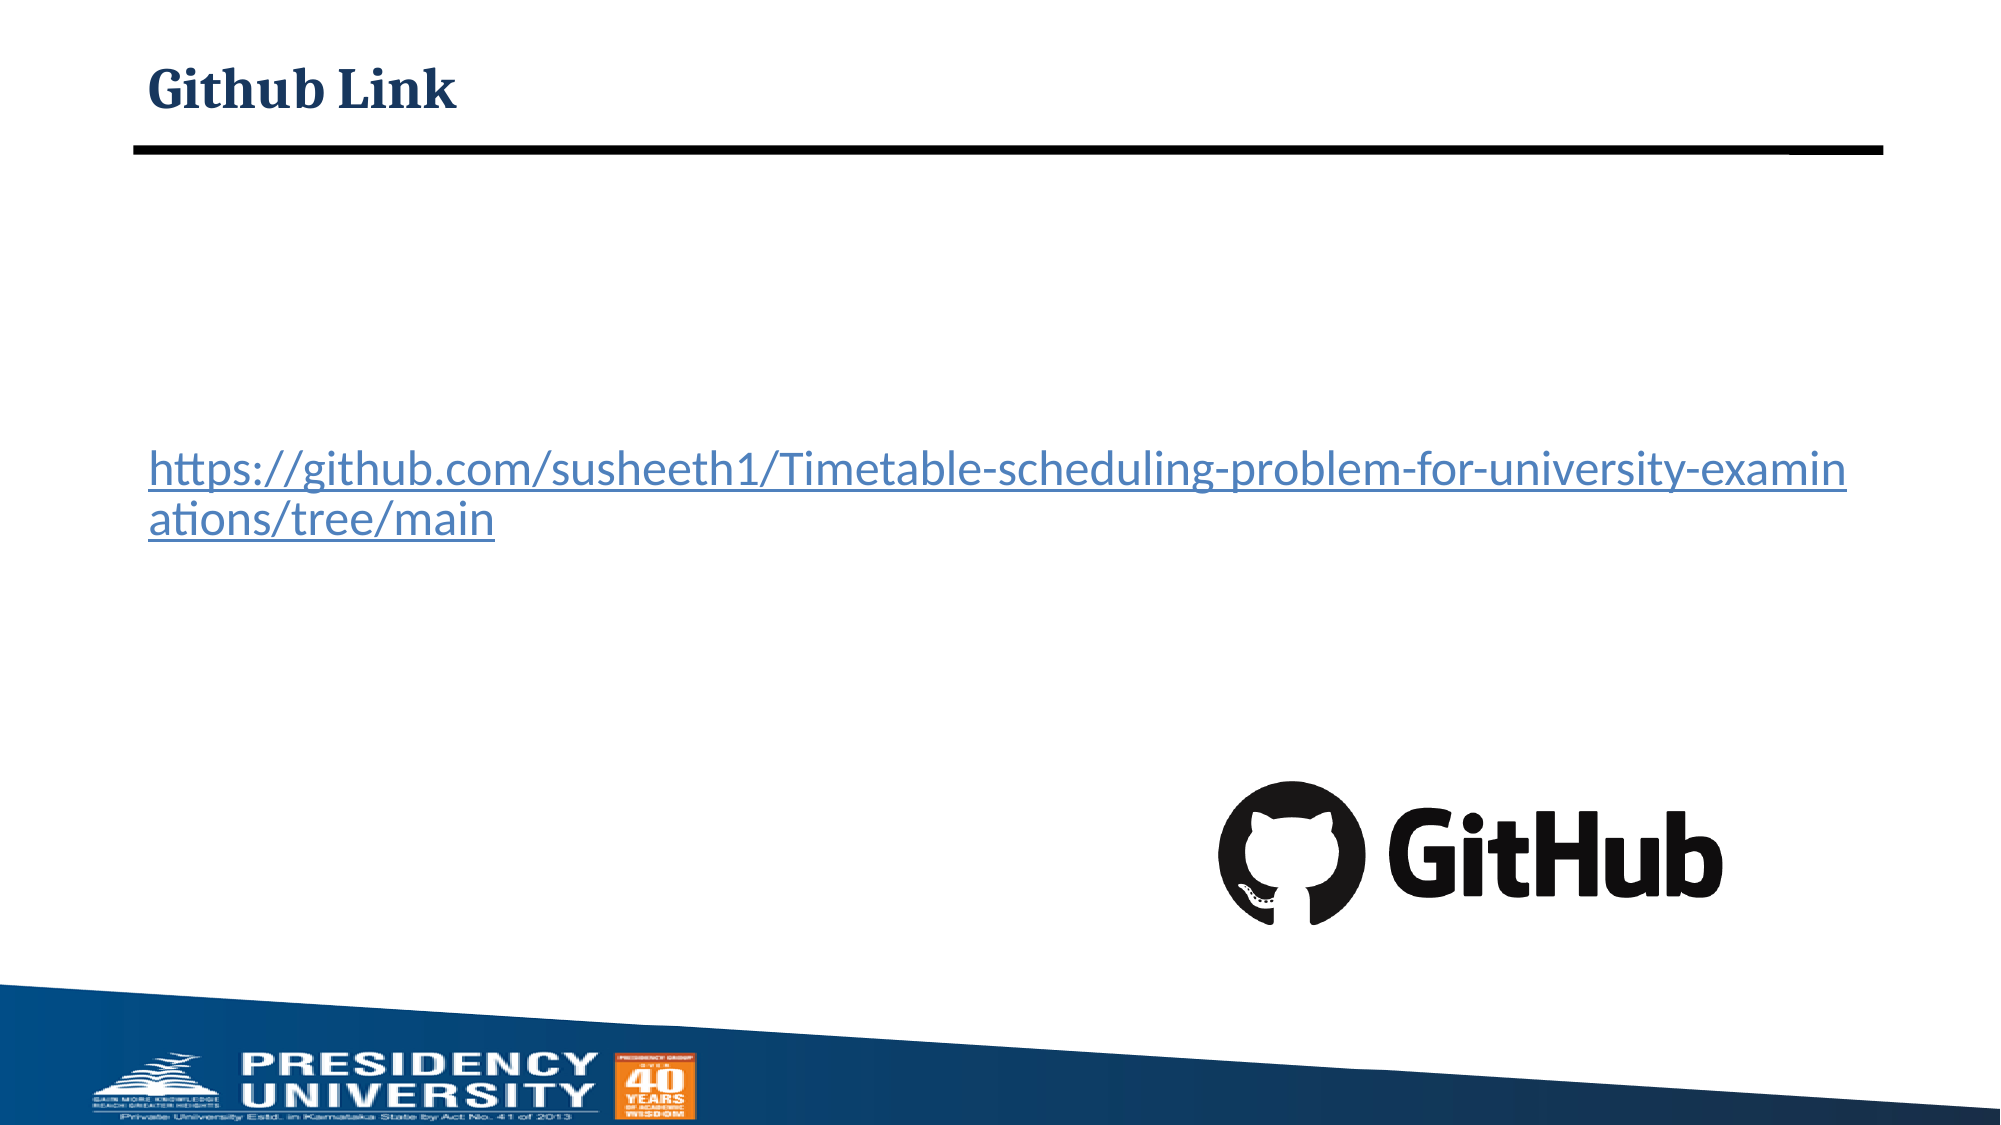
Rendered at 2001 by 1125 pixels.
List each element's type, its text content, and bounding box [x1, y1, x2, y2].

picture [0, 982, 2000, 1125]
list https://github.com/susheeth1/Timetable-scheduling-problem-for-university-examinations/tree/main [133, 148, 1884, 961]
title Github Link [133, 45, 1884, 125]
picture [1136, 729, 1804, 978]
